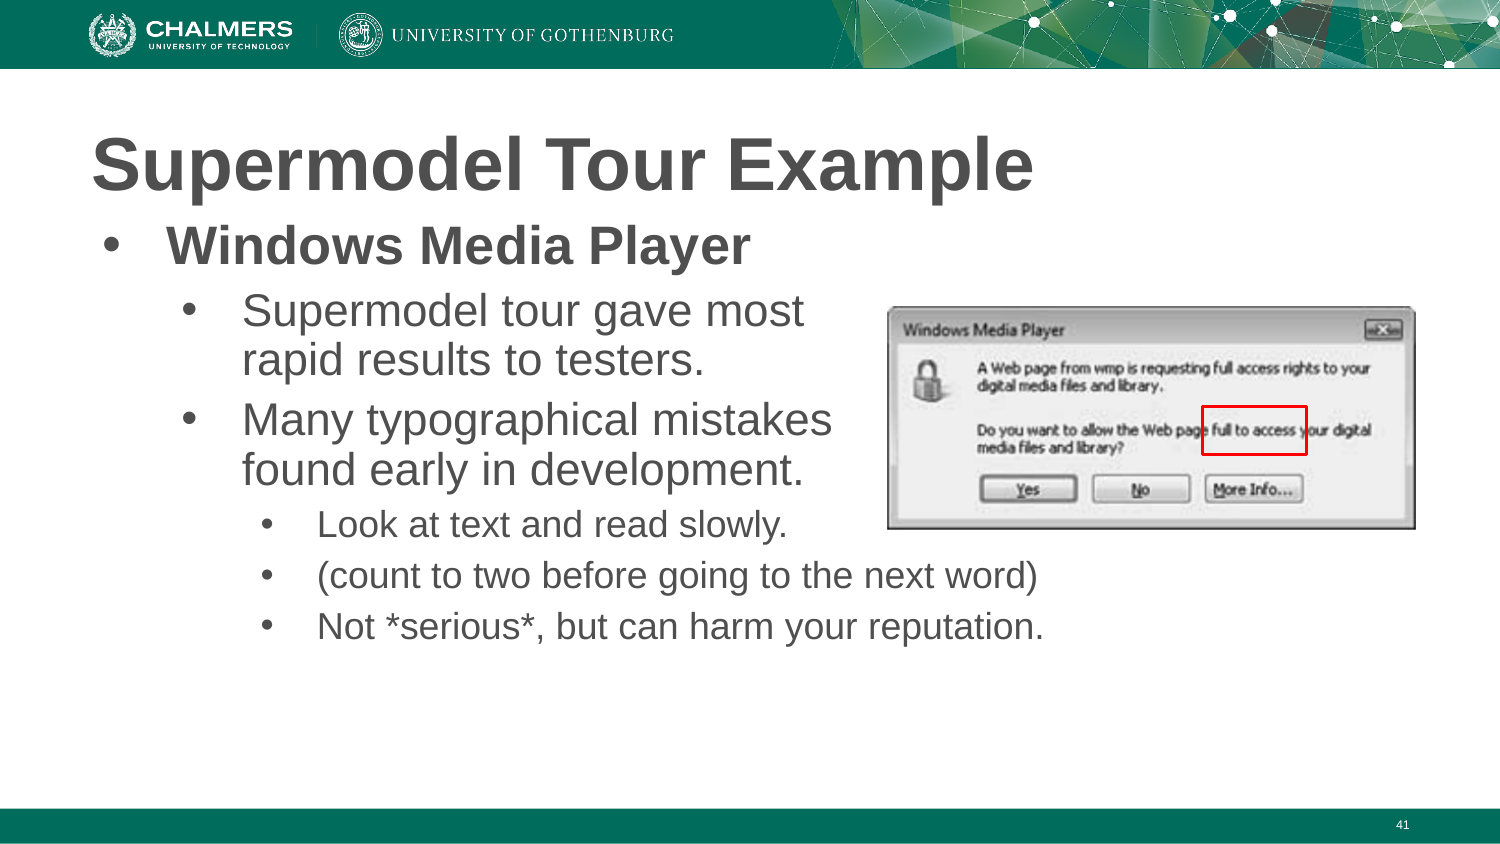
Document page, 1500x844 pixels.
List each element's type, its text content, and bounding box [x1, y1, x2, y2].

title Supermodel Tour Example [76, 100, 1425, 210]
list Windows Media Player Supermodel tour gave most rapid results to testers. Many typographical mistakes found early in development. Look at text and read slowly. (count to two before going to the next word) Not *serious*, but can harm your reputation. [76, 210, 1425, 782]
picture [875, 298, 1426, 546]
picture [64, 0, 696, 85]
picture [759, 0, 1500, 68]
slide_number ‹#› [1074, 809, 1425, 844]
